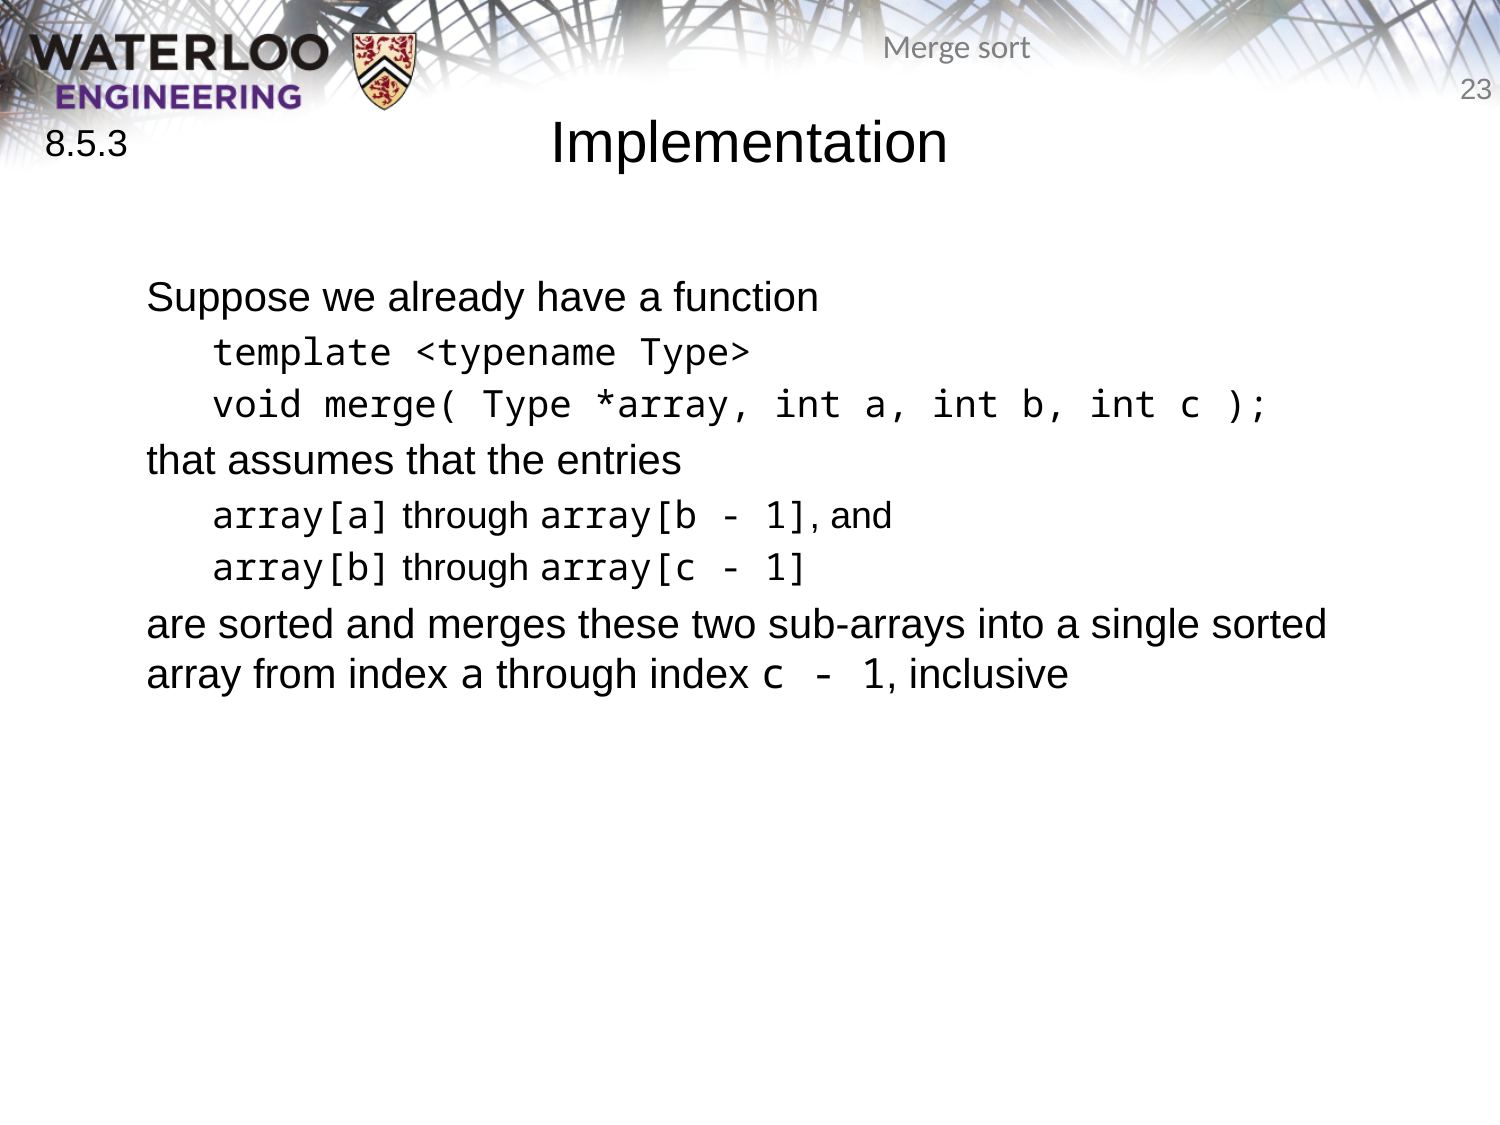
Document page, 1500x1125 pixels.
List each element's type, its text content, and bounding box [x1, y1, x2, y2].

text_box 8.5.3 [30, 111, 143, 172]
picture [0, 0, 1500, 1125]
title Implementation [74, 44, 1426, 233]
list Suppose we already have a function template <typename Type> void merge( Type *array, int a, int b, int c ); that assumes that the entries array[a] through array[b - 1], and array[b] through array[c - 1] are sorted and merges these two sub-arrays into a single sorted array from index a through index c - 1, inclusive [74, 262, 1426, 1006]
